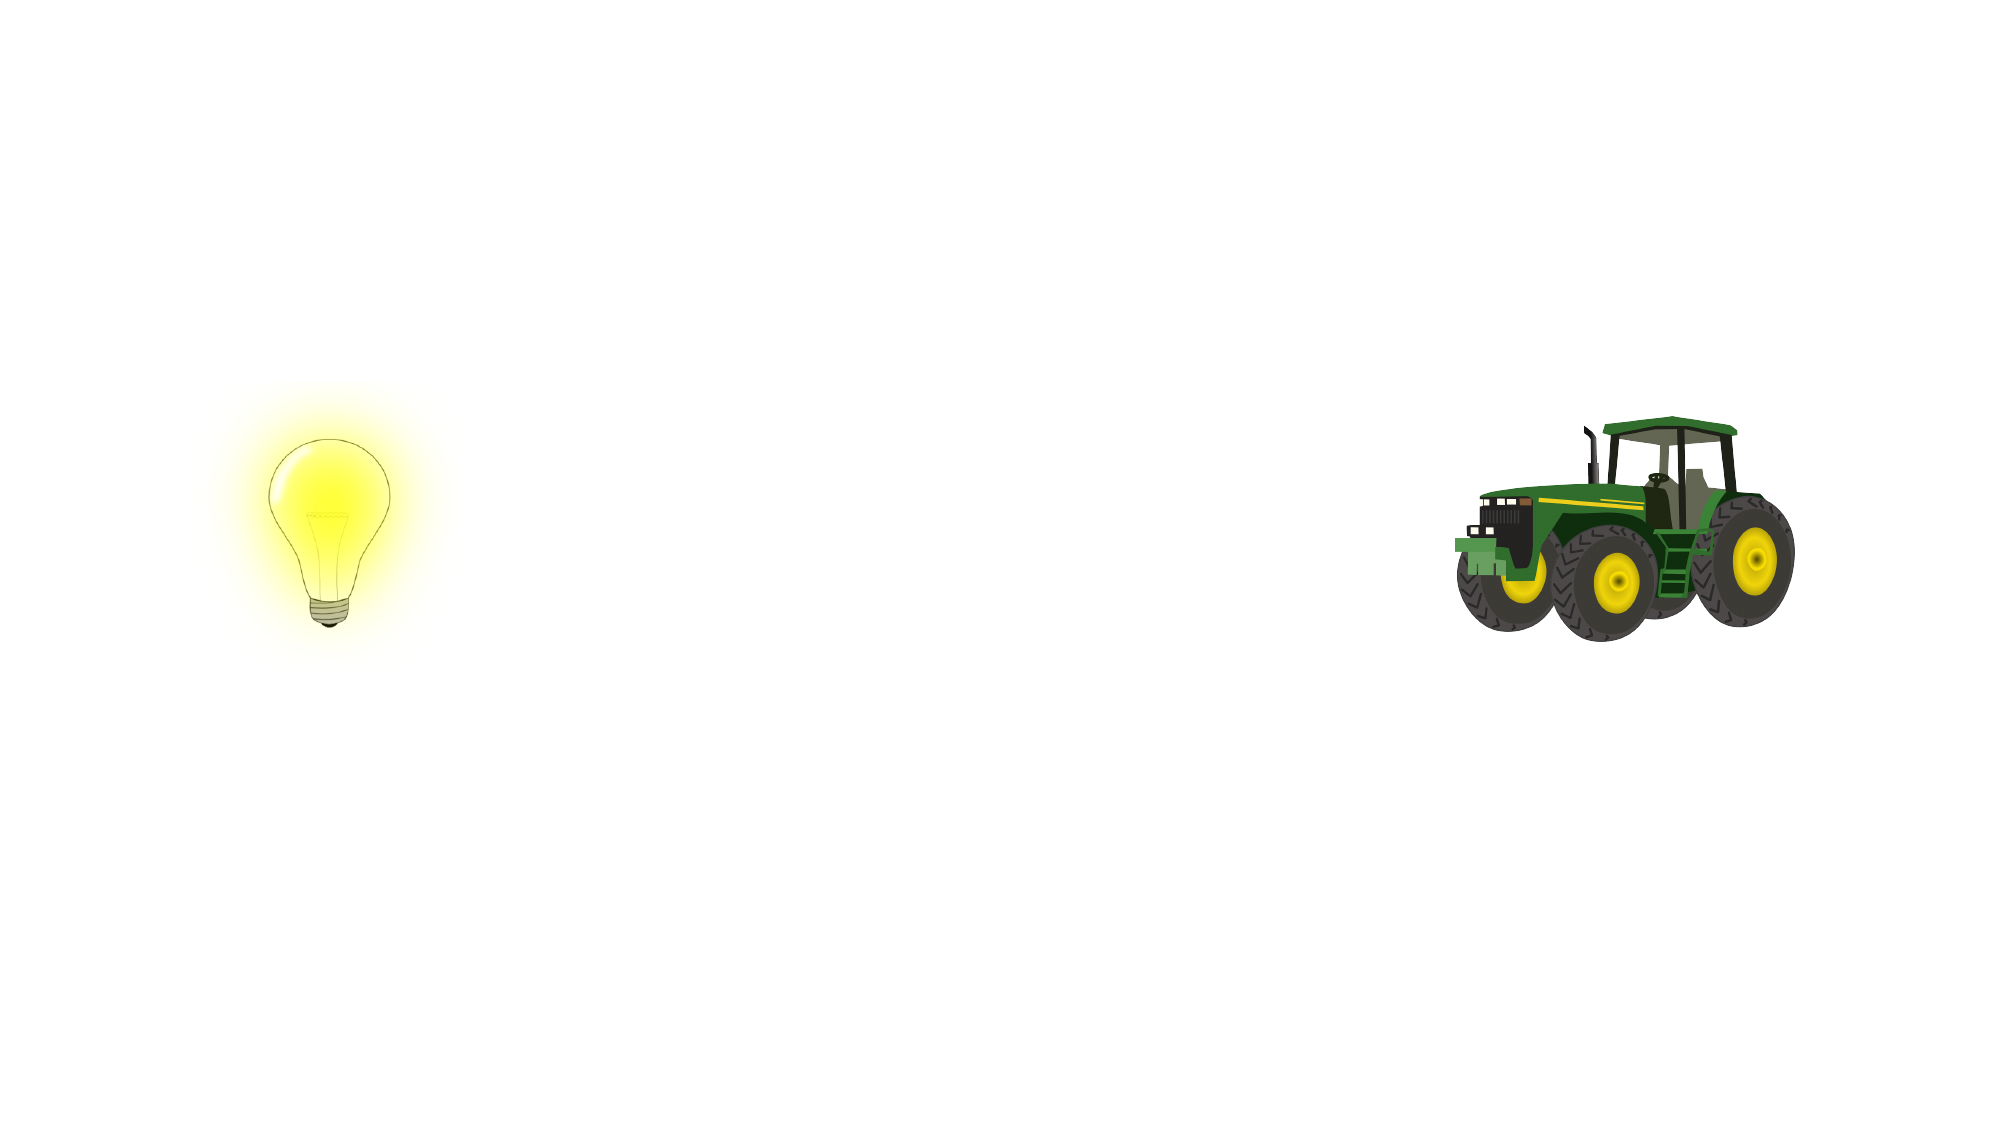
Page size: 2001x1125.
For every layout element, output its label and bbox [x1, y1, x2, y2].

picture [184, 382, 477, 675]
picture [1455, 416, 1795, 642]
